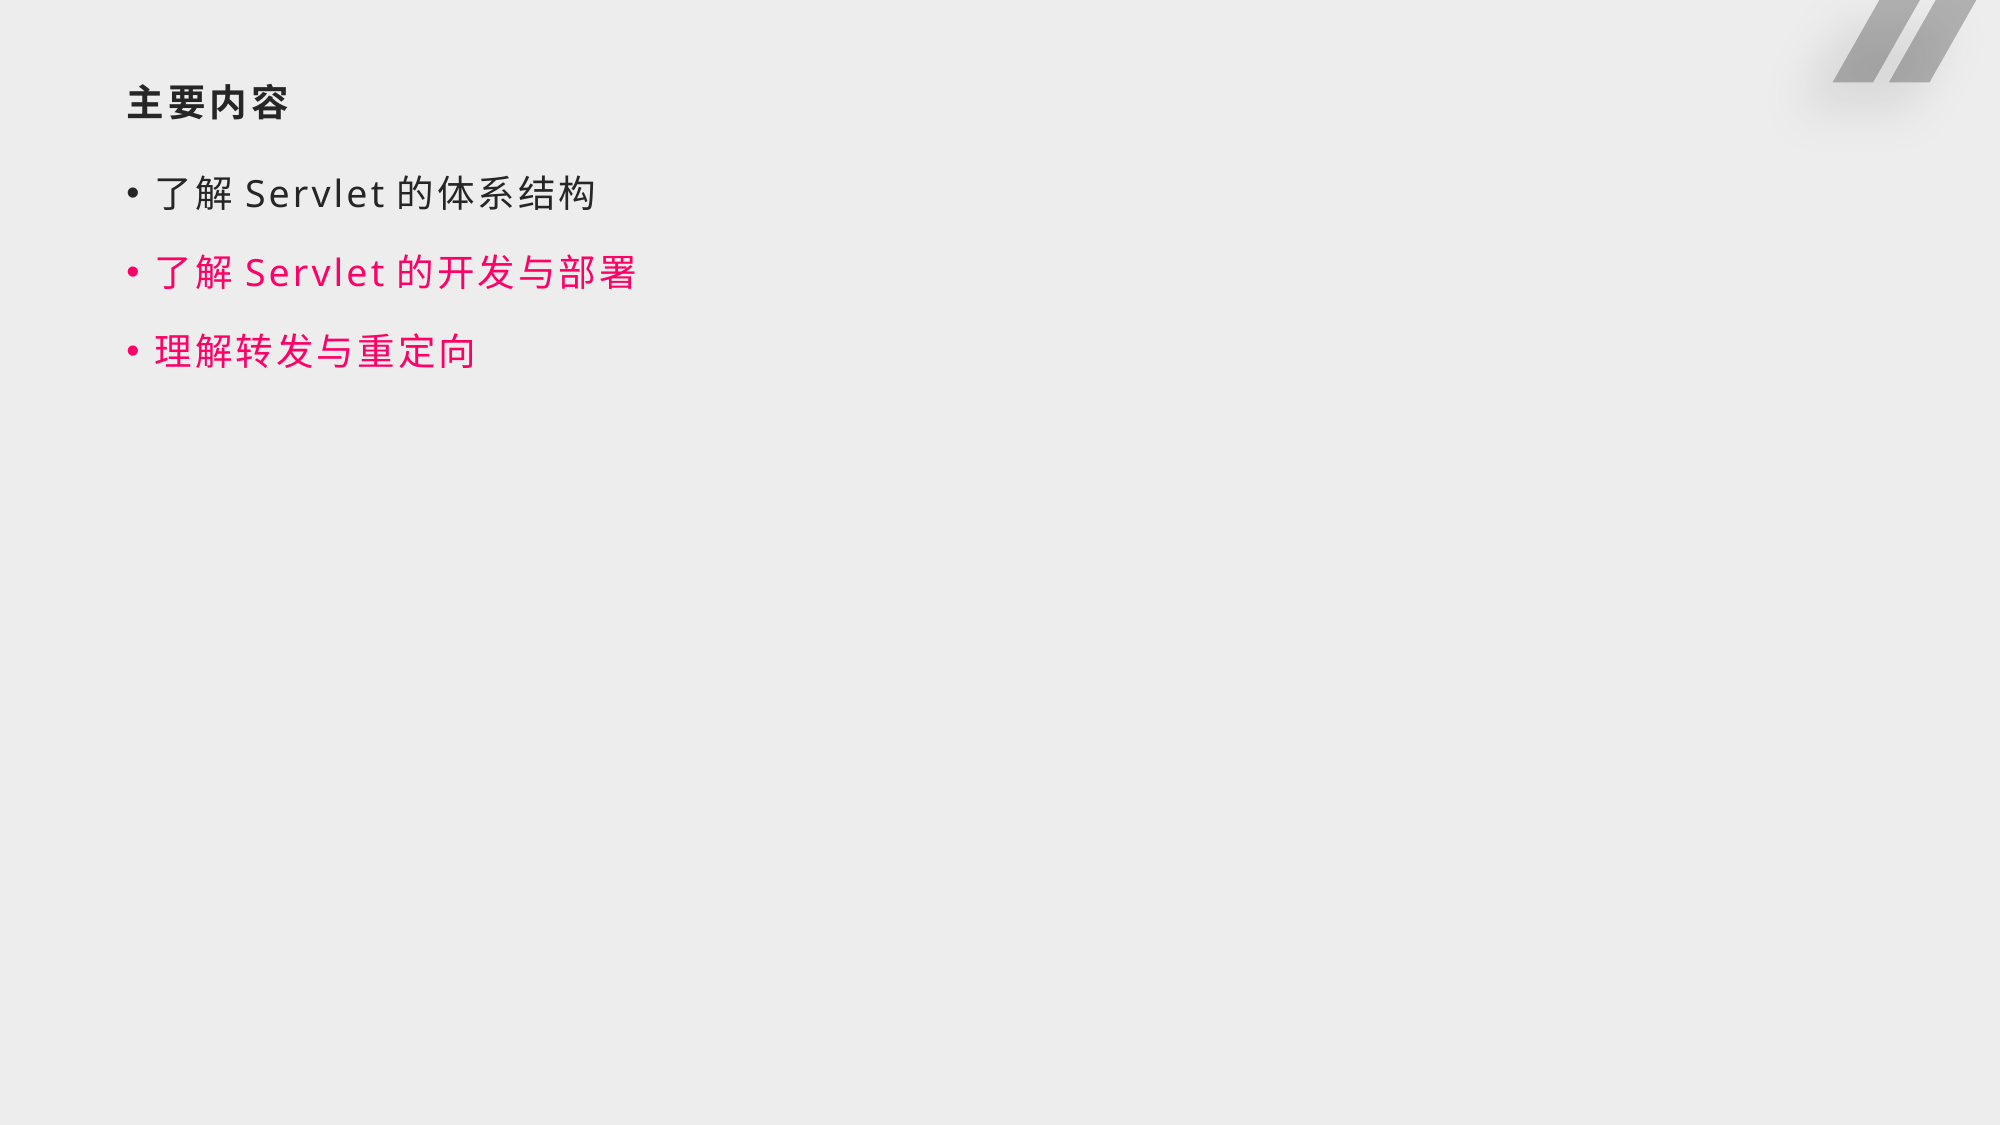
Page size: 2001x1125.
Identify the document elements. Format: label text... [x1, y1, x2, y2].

title 主要内容 [109, 72, 1891, 146]
list 了解Servlet的体系结构 了解Servlet的开发与部署 理解转发与重定向 [109, 156, 1891, 1041]
